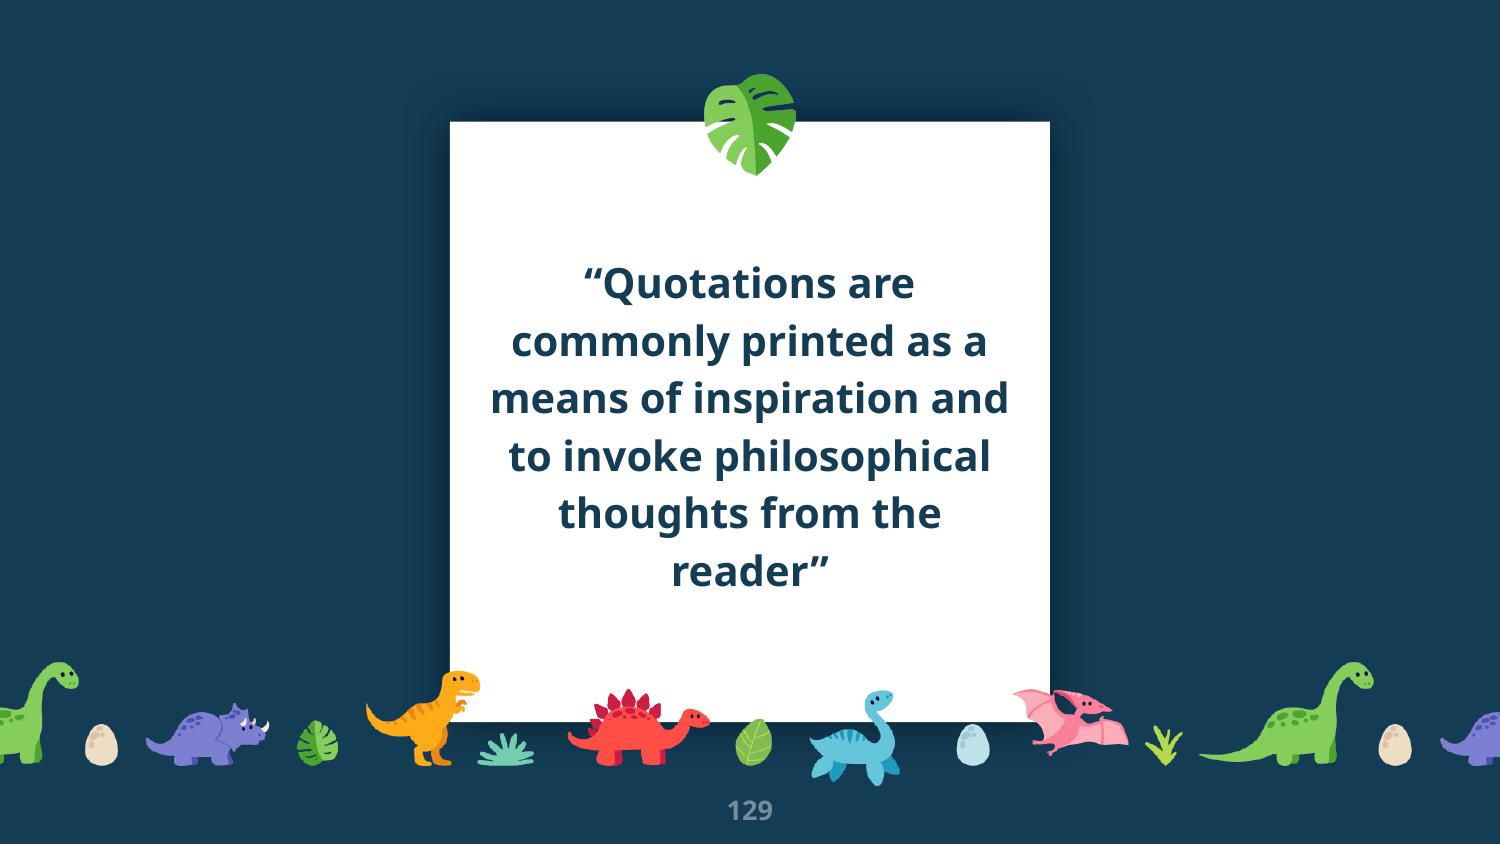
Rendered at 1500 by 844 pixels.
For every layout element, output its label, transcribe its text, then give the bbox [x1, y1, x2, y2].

picture [0, 651, 1500, 793]
picture [705, 75, 796, 176]
list “Quotations are commonly printed as a means of inspiration and to invoke philosophical thoughts from the reader” [487, 176, 1013, 668]
slide_number ‹#› [705, 779, 795, 844]
